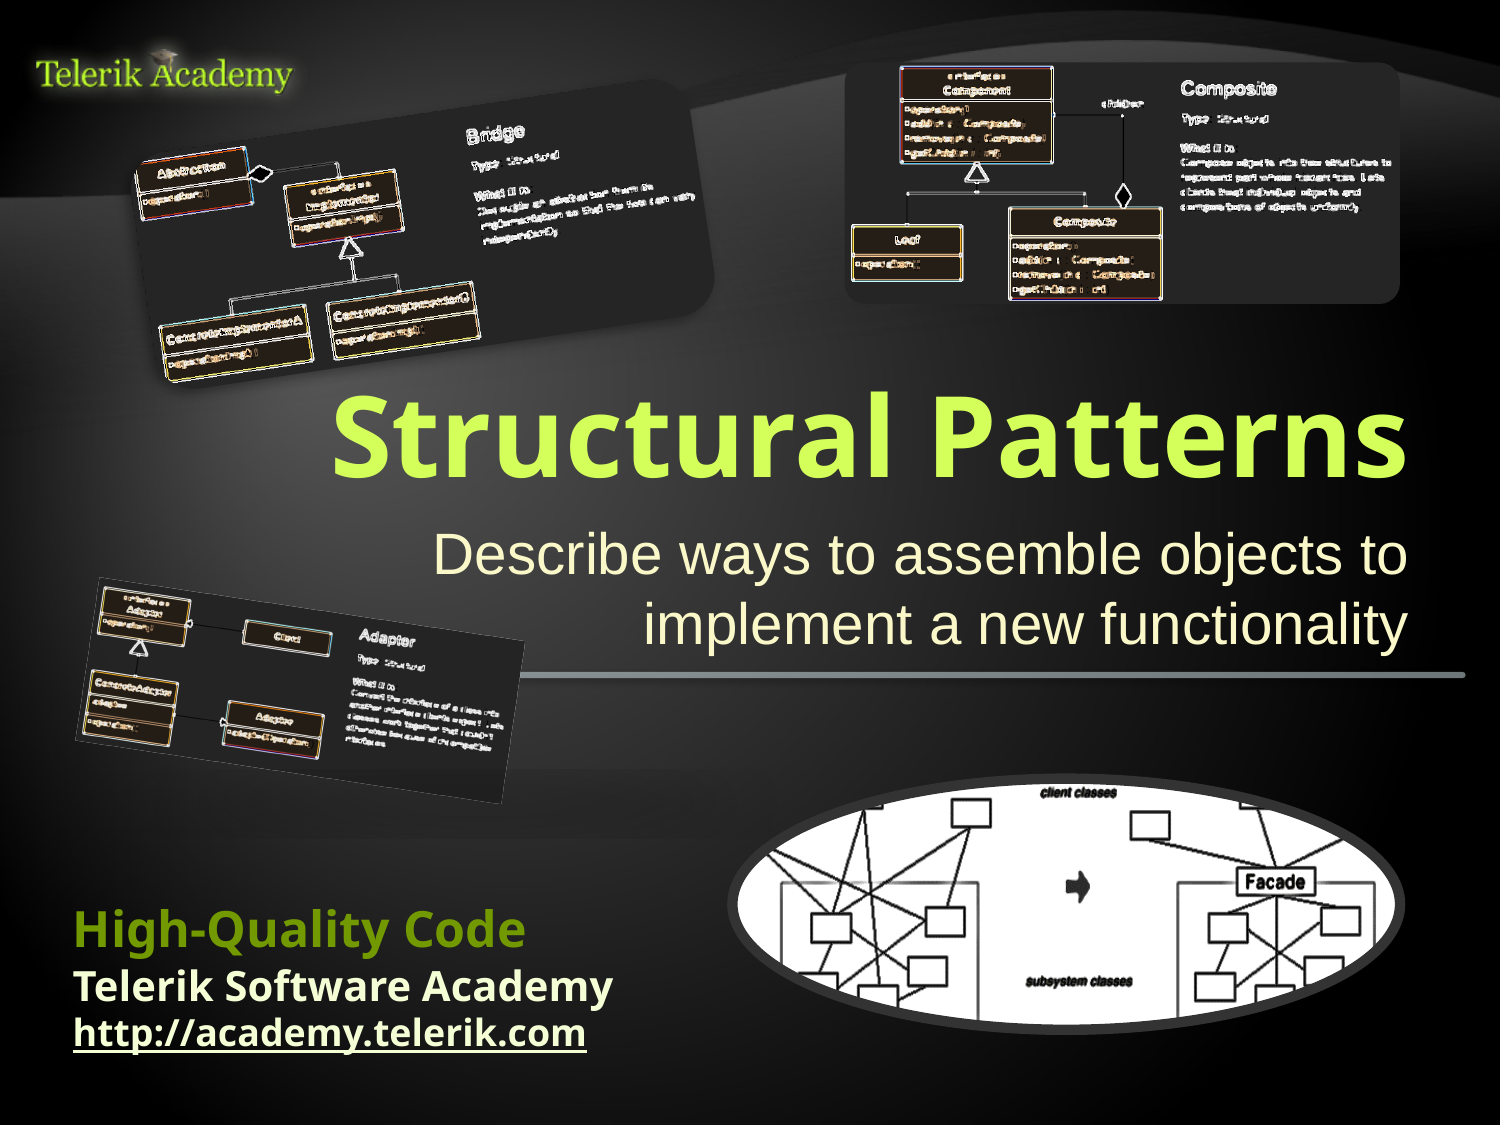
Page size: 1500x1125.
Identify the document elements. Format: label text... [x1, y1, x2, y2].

picture [0, 0, 1500, 1125]
list http://academy.telerik.com [57, 1001, 713, 1063]
list Telerik Software Academy [57, 967, 713, 1001]
list High-Quality Code [57, 890, 713, 967]
subtitle Describe ways to assemble objects to implement a new functionality [75, 515, 1425, 656]
title Structural Patterns [75, 249, 1425, 500]
